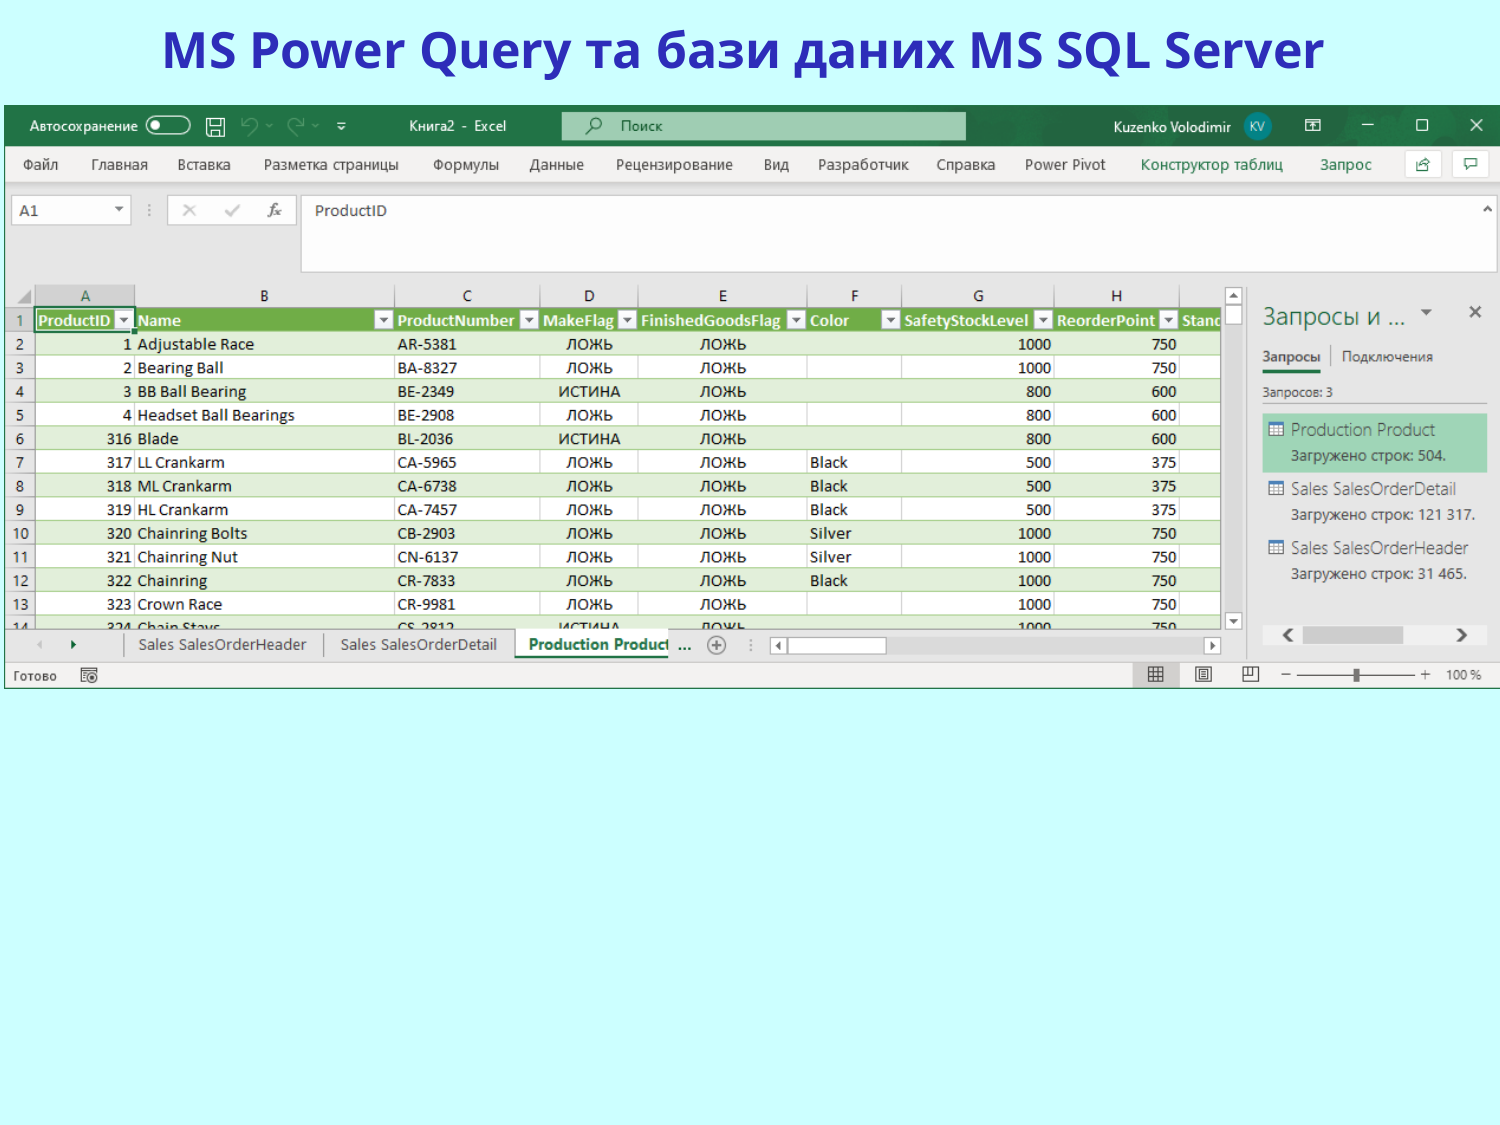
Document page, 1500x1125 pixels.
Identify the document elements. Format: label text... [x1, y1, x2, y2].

text_box MS Power Query та бази даних MS SQL Server [37, 0, 1450, 105]
picture [4, 105, 1500, 689]
